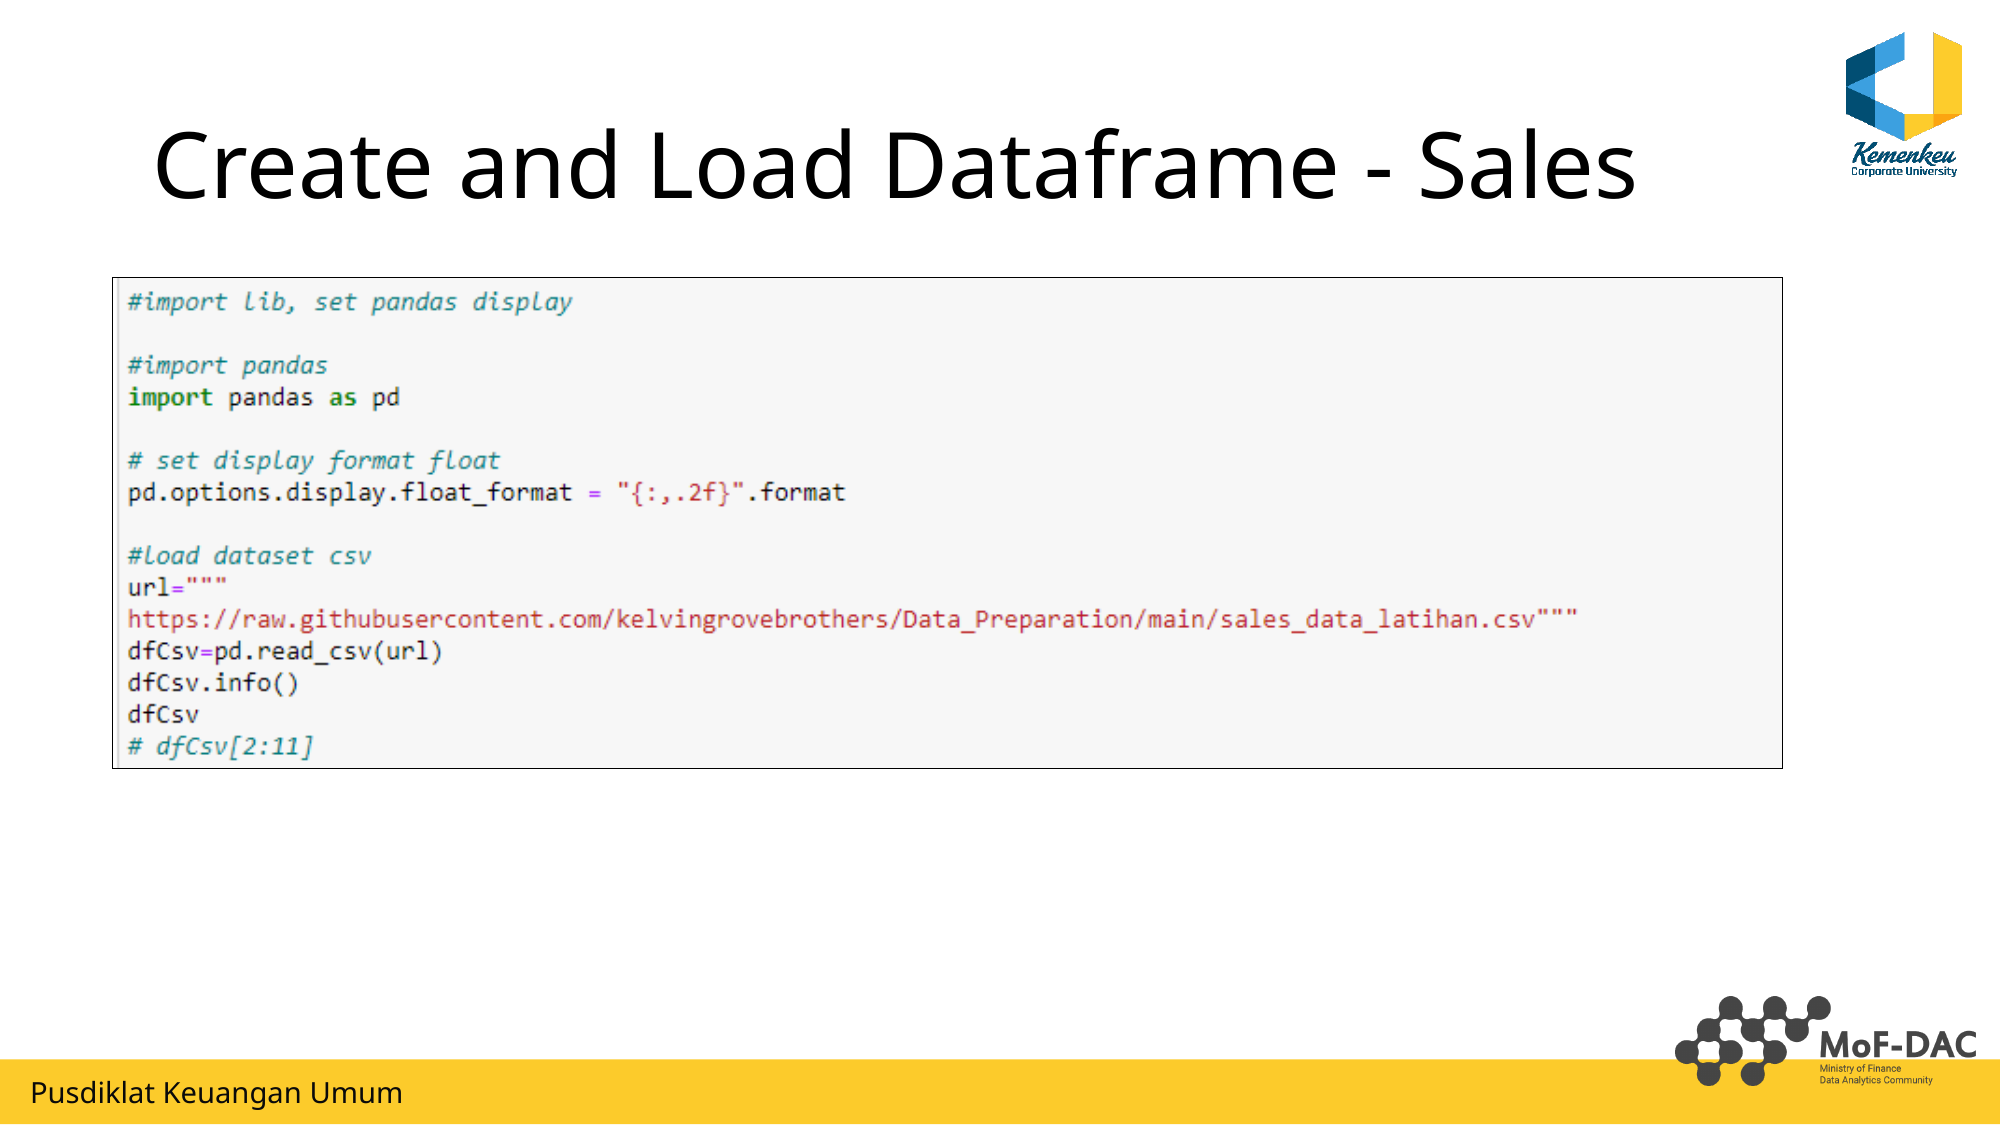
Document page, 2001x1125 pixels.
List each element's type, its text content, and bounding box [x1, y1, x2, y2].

picture [1656, 977, 2000, 1118]
picture [1846, 32, 1962, 177]
picture [1865, 152, 1870, 161]
title Create and Load Dataframe - Sales [137, 59, 1863, 278]
picture [112, 276, 1783, 769]
